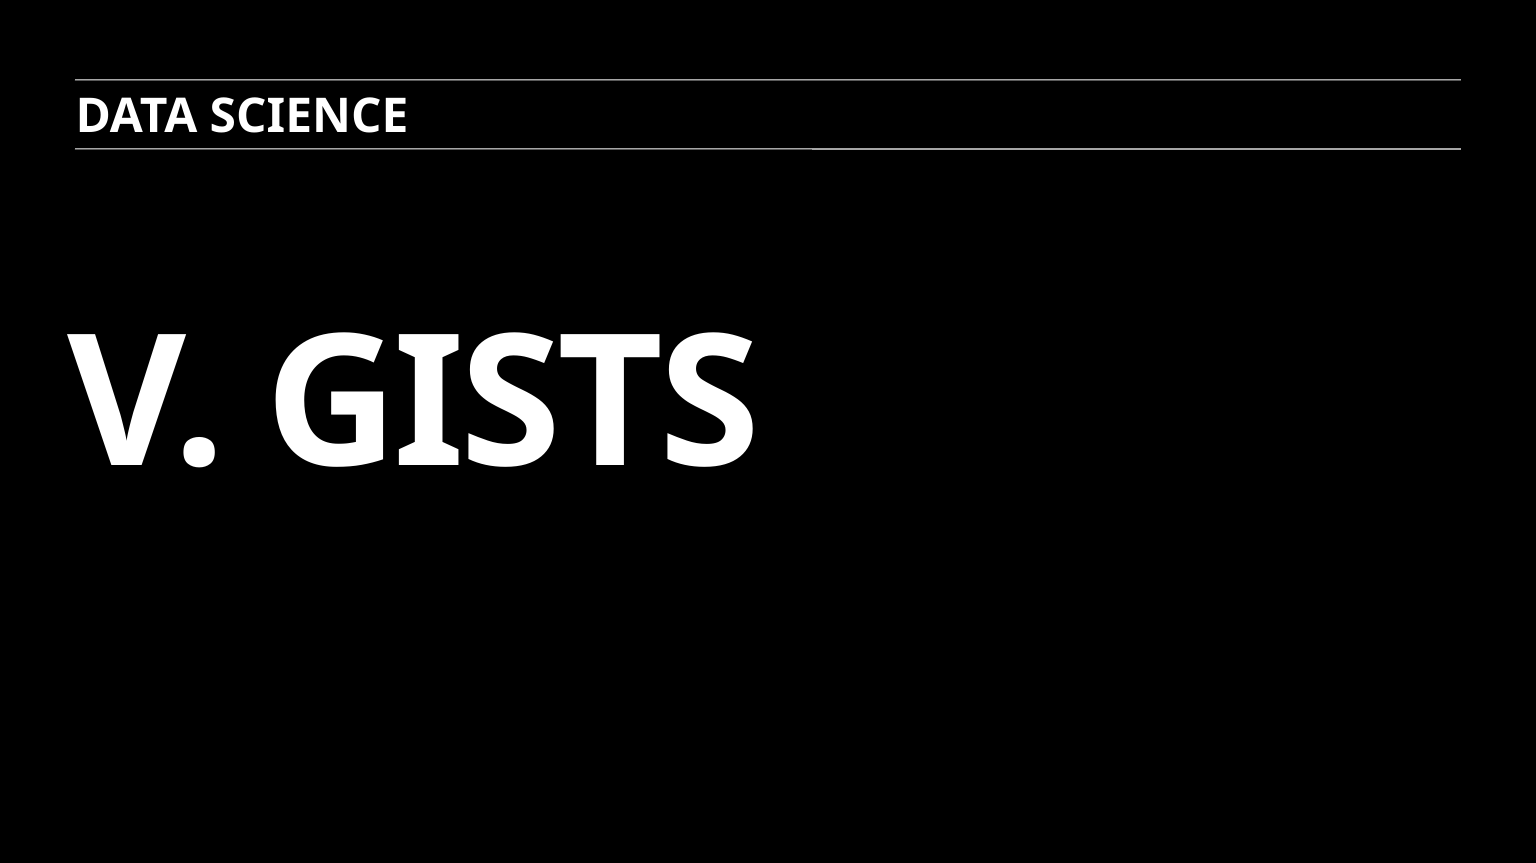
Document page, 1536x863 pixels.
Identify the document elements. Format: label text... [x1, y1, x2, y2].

list Data science [60, 81, 1111, 132]
title V. Gists [57, 183, 1440, 607]
